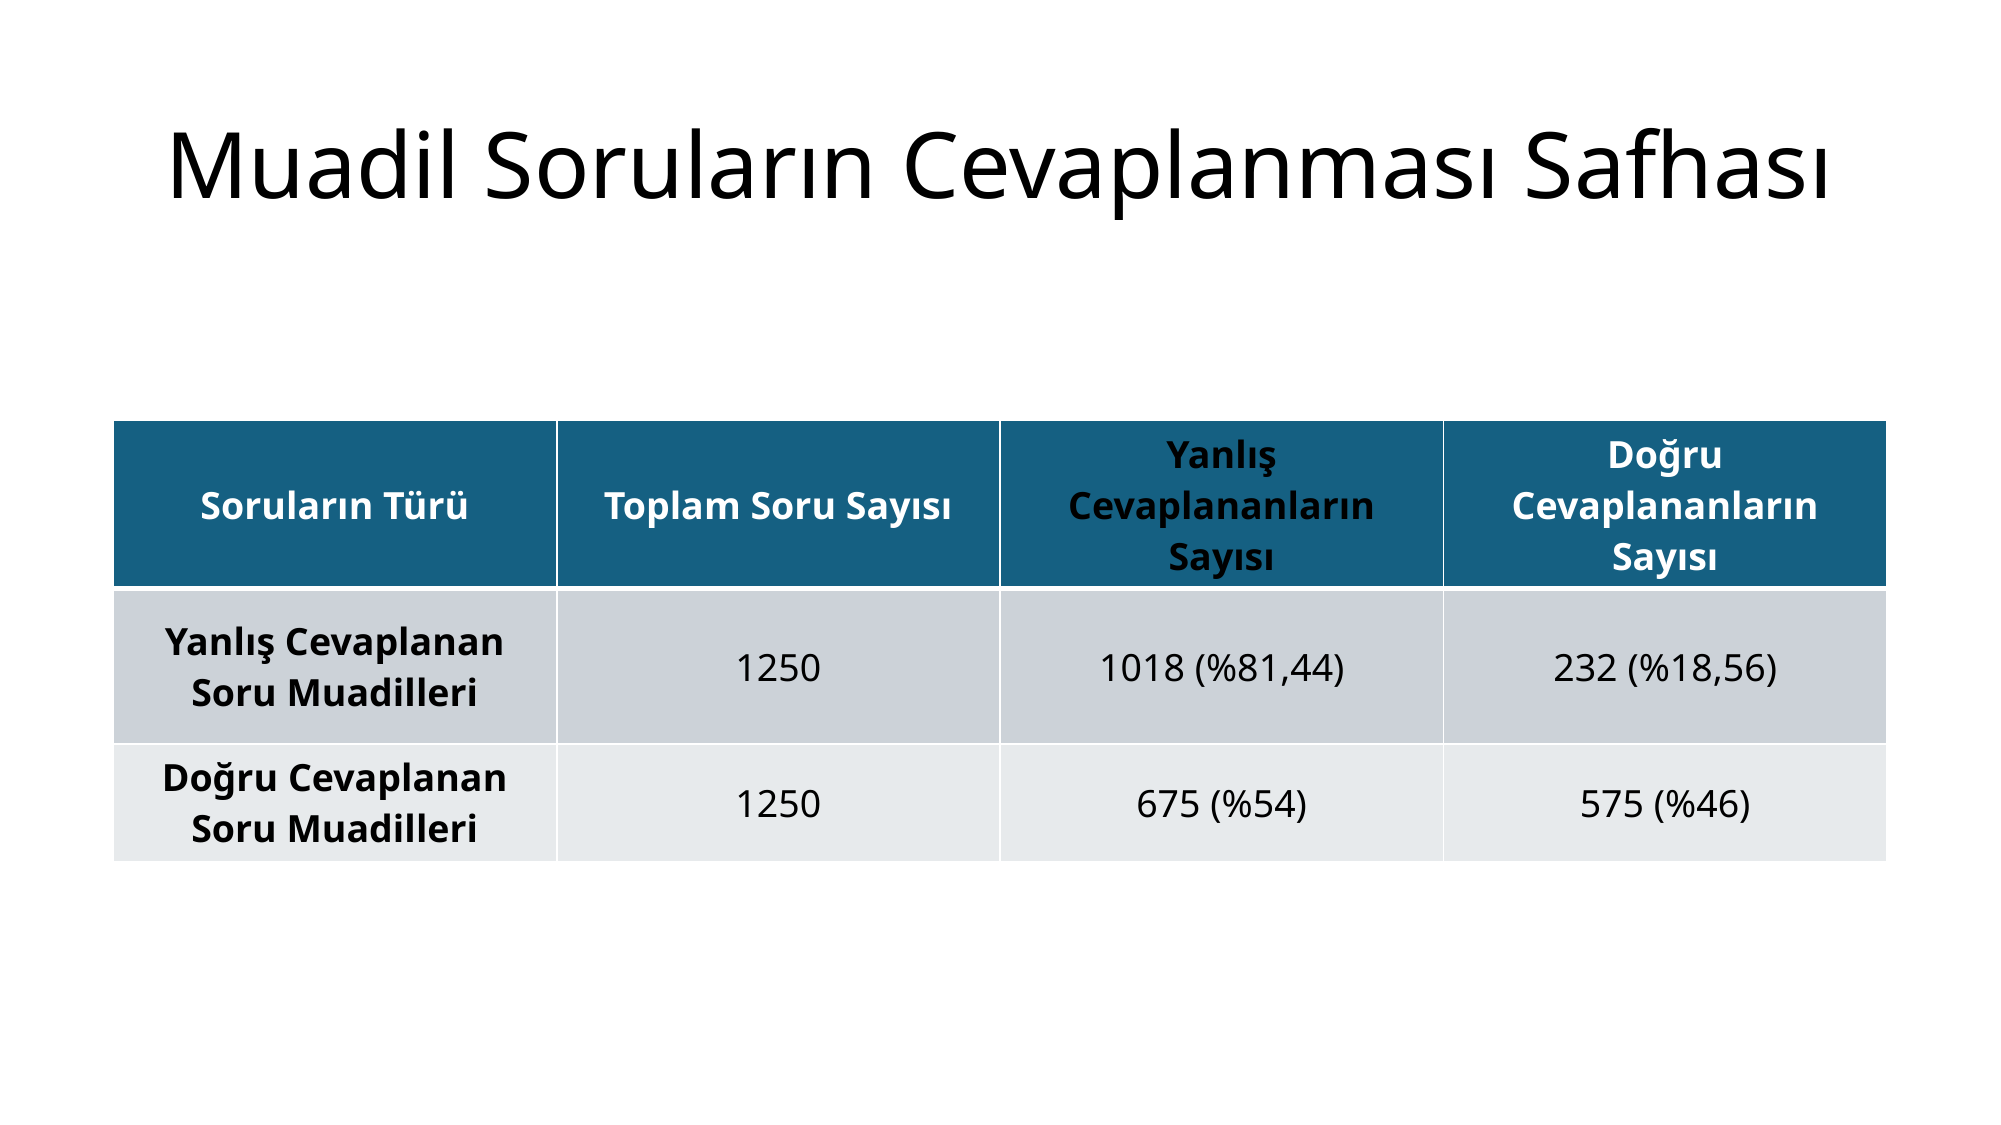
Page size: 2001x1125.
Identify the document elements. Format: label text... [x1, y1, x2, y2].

table_cell 232 (%18,56) [1444, 591, 1886, 743]
table_header Toplam Soru Sayısı [558, 421, 999, 586]
table_cell Yanlış Cevaplanan Soru Muadilleri [114, 591, 556, 743]
table_header Soruların Türü [114, 421, 556, 586]
table_header Doğru Cevaplananların Sayısı [1444, 421, 1886, 586]
table_cell 675 (%54) [1001, 745, 1443, 861]
title Muadil Soruların Cevaplanması Safhası [137, 59, 1863, 278]
table_cell 1018 (%81,44) [1001, 591, 1443, 743]
table_header Yanlış Cevaplananların Sayısı [1001, 421, 1443, 586]
table_cell 575 (%46) [1444, 745, 1886, 861]
table_cell 1250 [558, 591, 999, 743]
table_cell 1250 [558, 745, 999, 861]
table_cell Doğru Cevaplanan Soru Muadilleri [114, 745, 556, 861]
